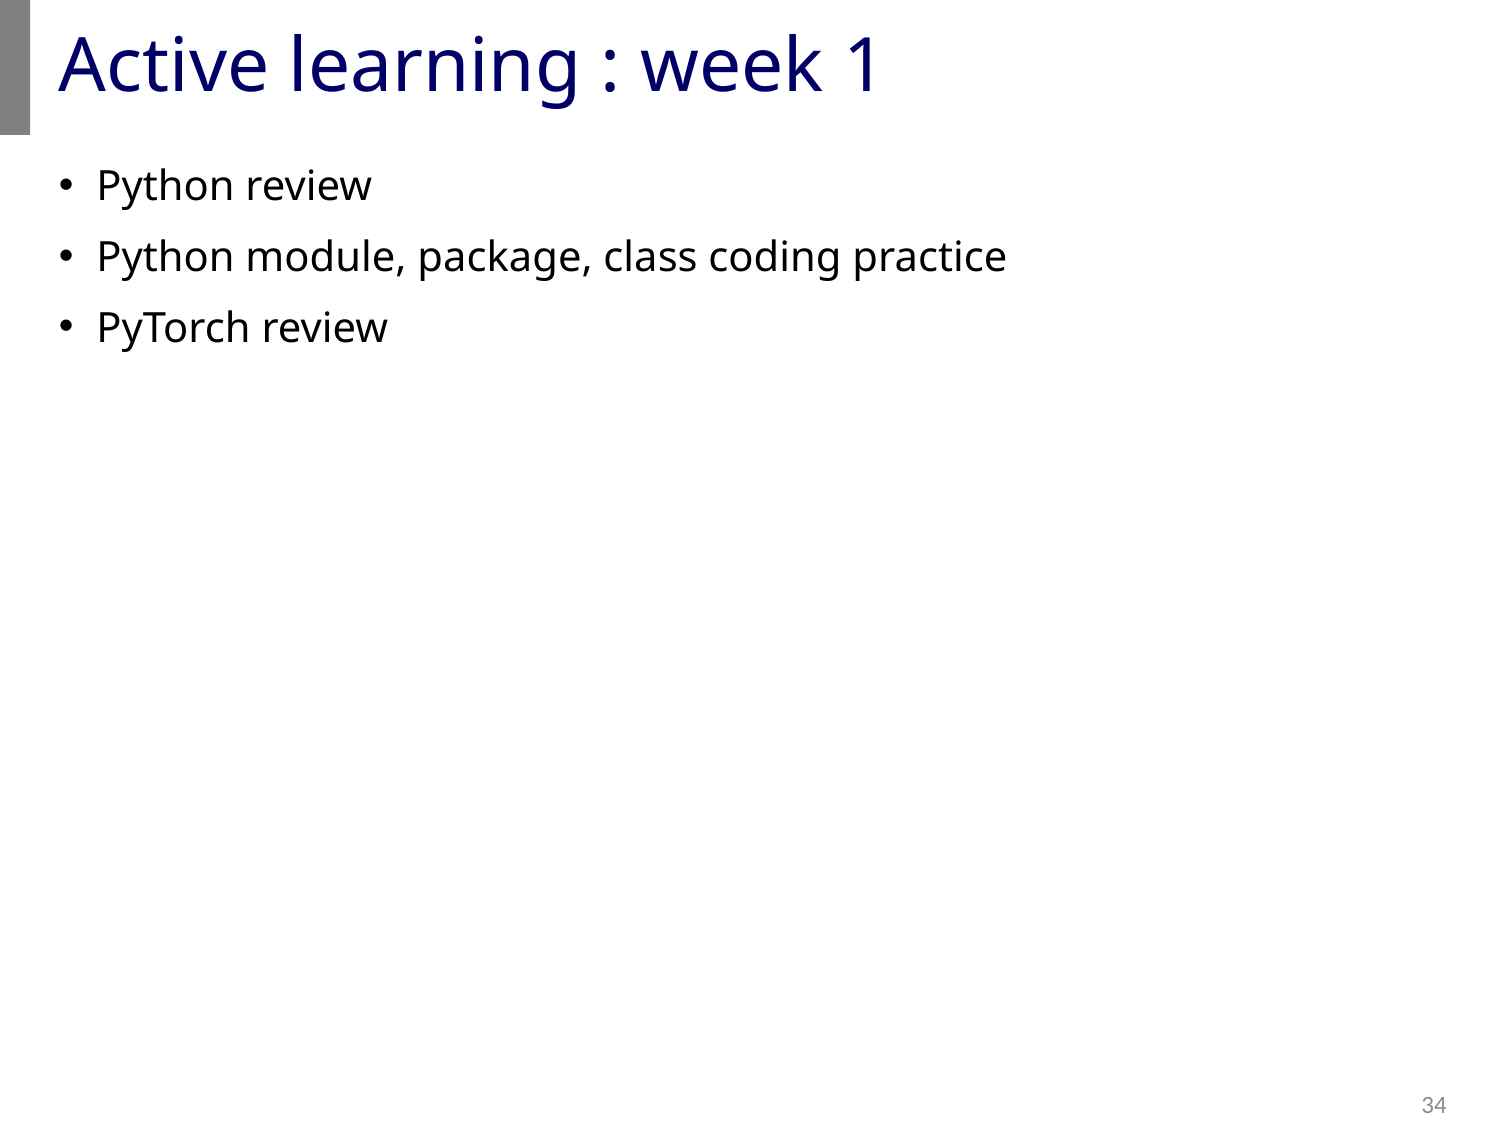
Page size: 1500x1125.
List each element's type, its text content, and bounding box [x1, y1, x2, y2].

list Python review Python module, package, class coding practice PyTorch review [43, 151, 1464, 1066]
slide_number 34 [1124, 1081, 1462, 1125]
title Active learning : week 1 [43, 0, 1464, 135]
